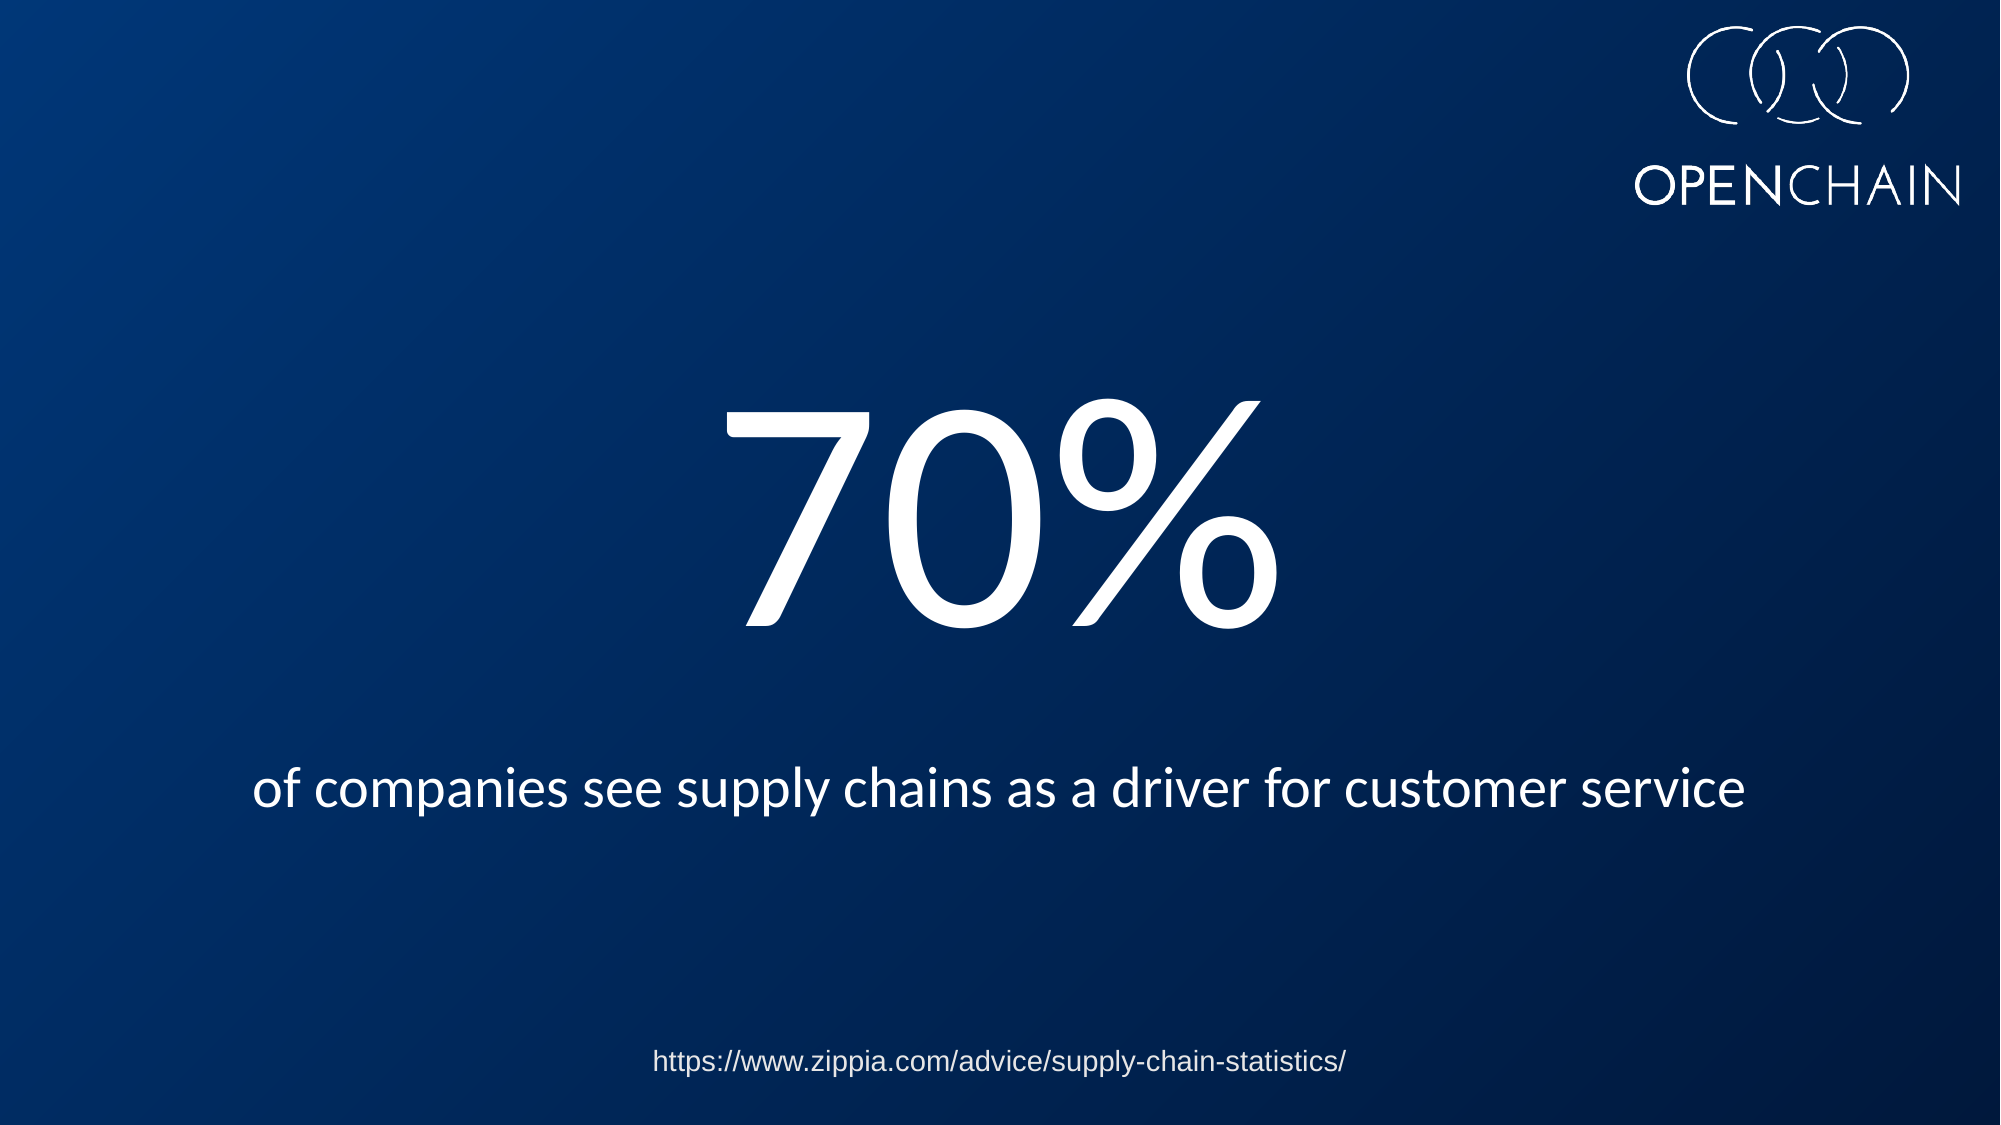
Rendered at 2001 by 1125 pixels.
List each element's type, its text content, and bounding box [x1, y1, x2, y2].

text_box https://www.zippia.com/advice/supply-chain-statistics/ [637, 1035, 1363, 1085]
title 70% [68, 274, 1932, 719]
list of companies see supply chains as a driver for customer service [68, 736, 1932, 1018]
picture [1628, 19, 1966, 213]
